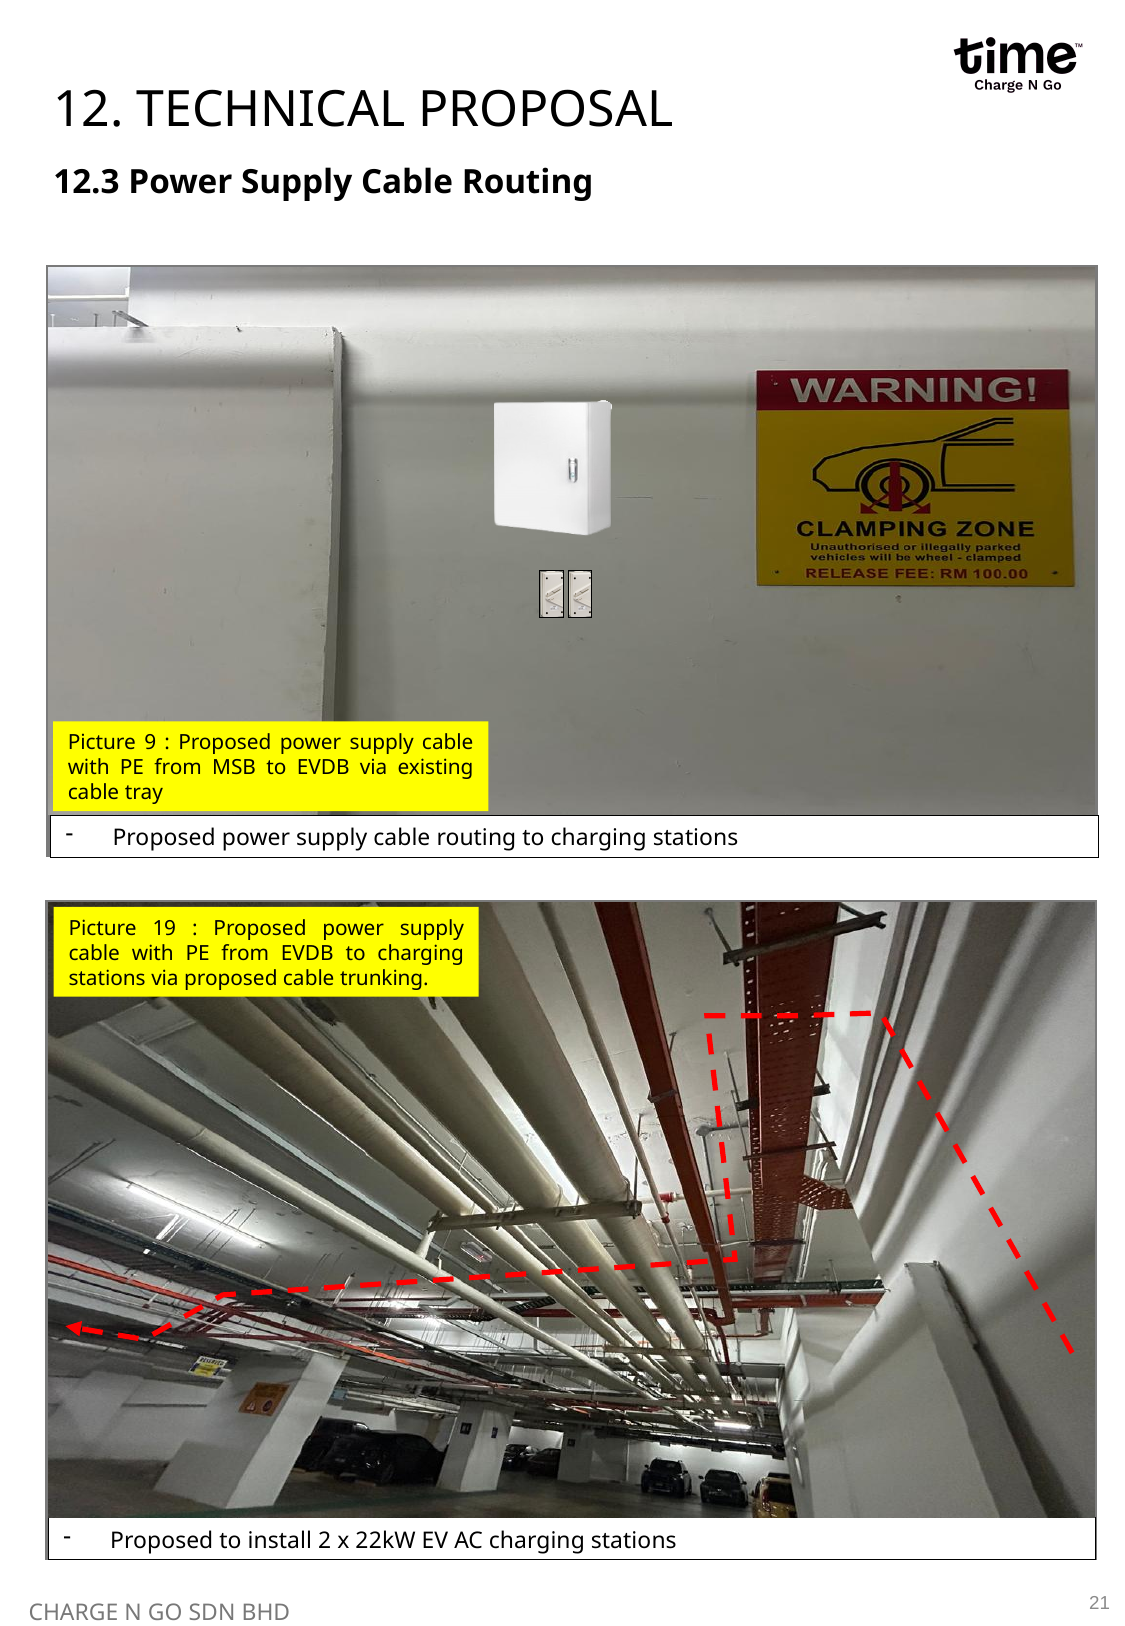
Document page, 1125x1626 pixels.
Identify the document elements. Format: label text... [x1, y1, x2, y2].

text_box 12.3 Power Supply Cable Routing [38, 152, 616, 208]
title 12. TECHNICAL PROPOSAL [38, 47, 950, 173]
picture [910, 0, 1125, 130]
picture [48, 902, 1096, 1518]
text_box Proposed to install 2 x 22kW EV AC charging stations [48, 1525, 1096, 1560]
text_box [46, 822, 50, 857]
footer CHARGE N GO SDN BHD [0, 1597, 320, 1625]
slide_number 21 [1015, 1579, 1125, 1625]
text_box Proposed power supply cable routing to charging stations [50, 820, 1099, 858]
picture [48, 267, 1096, 816]
